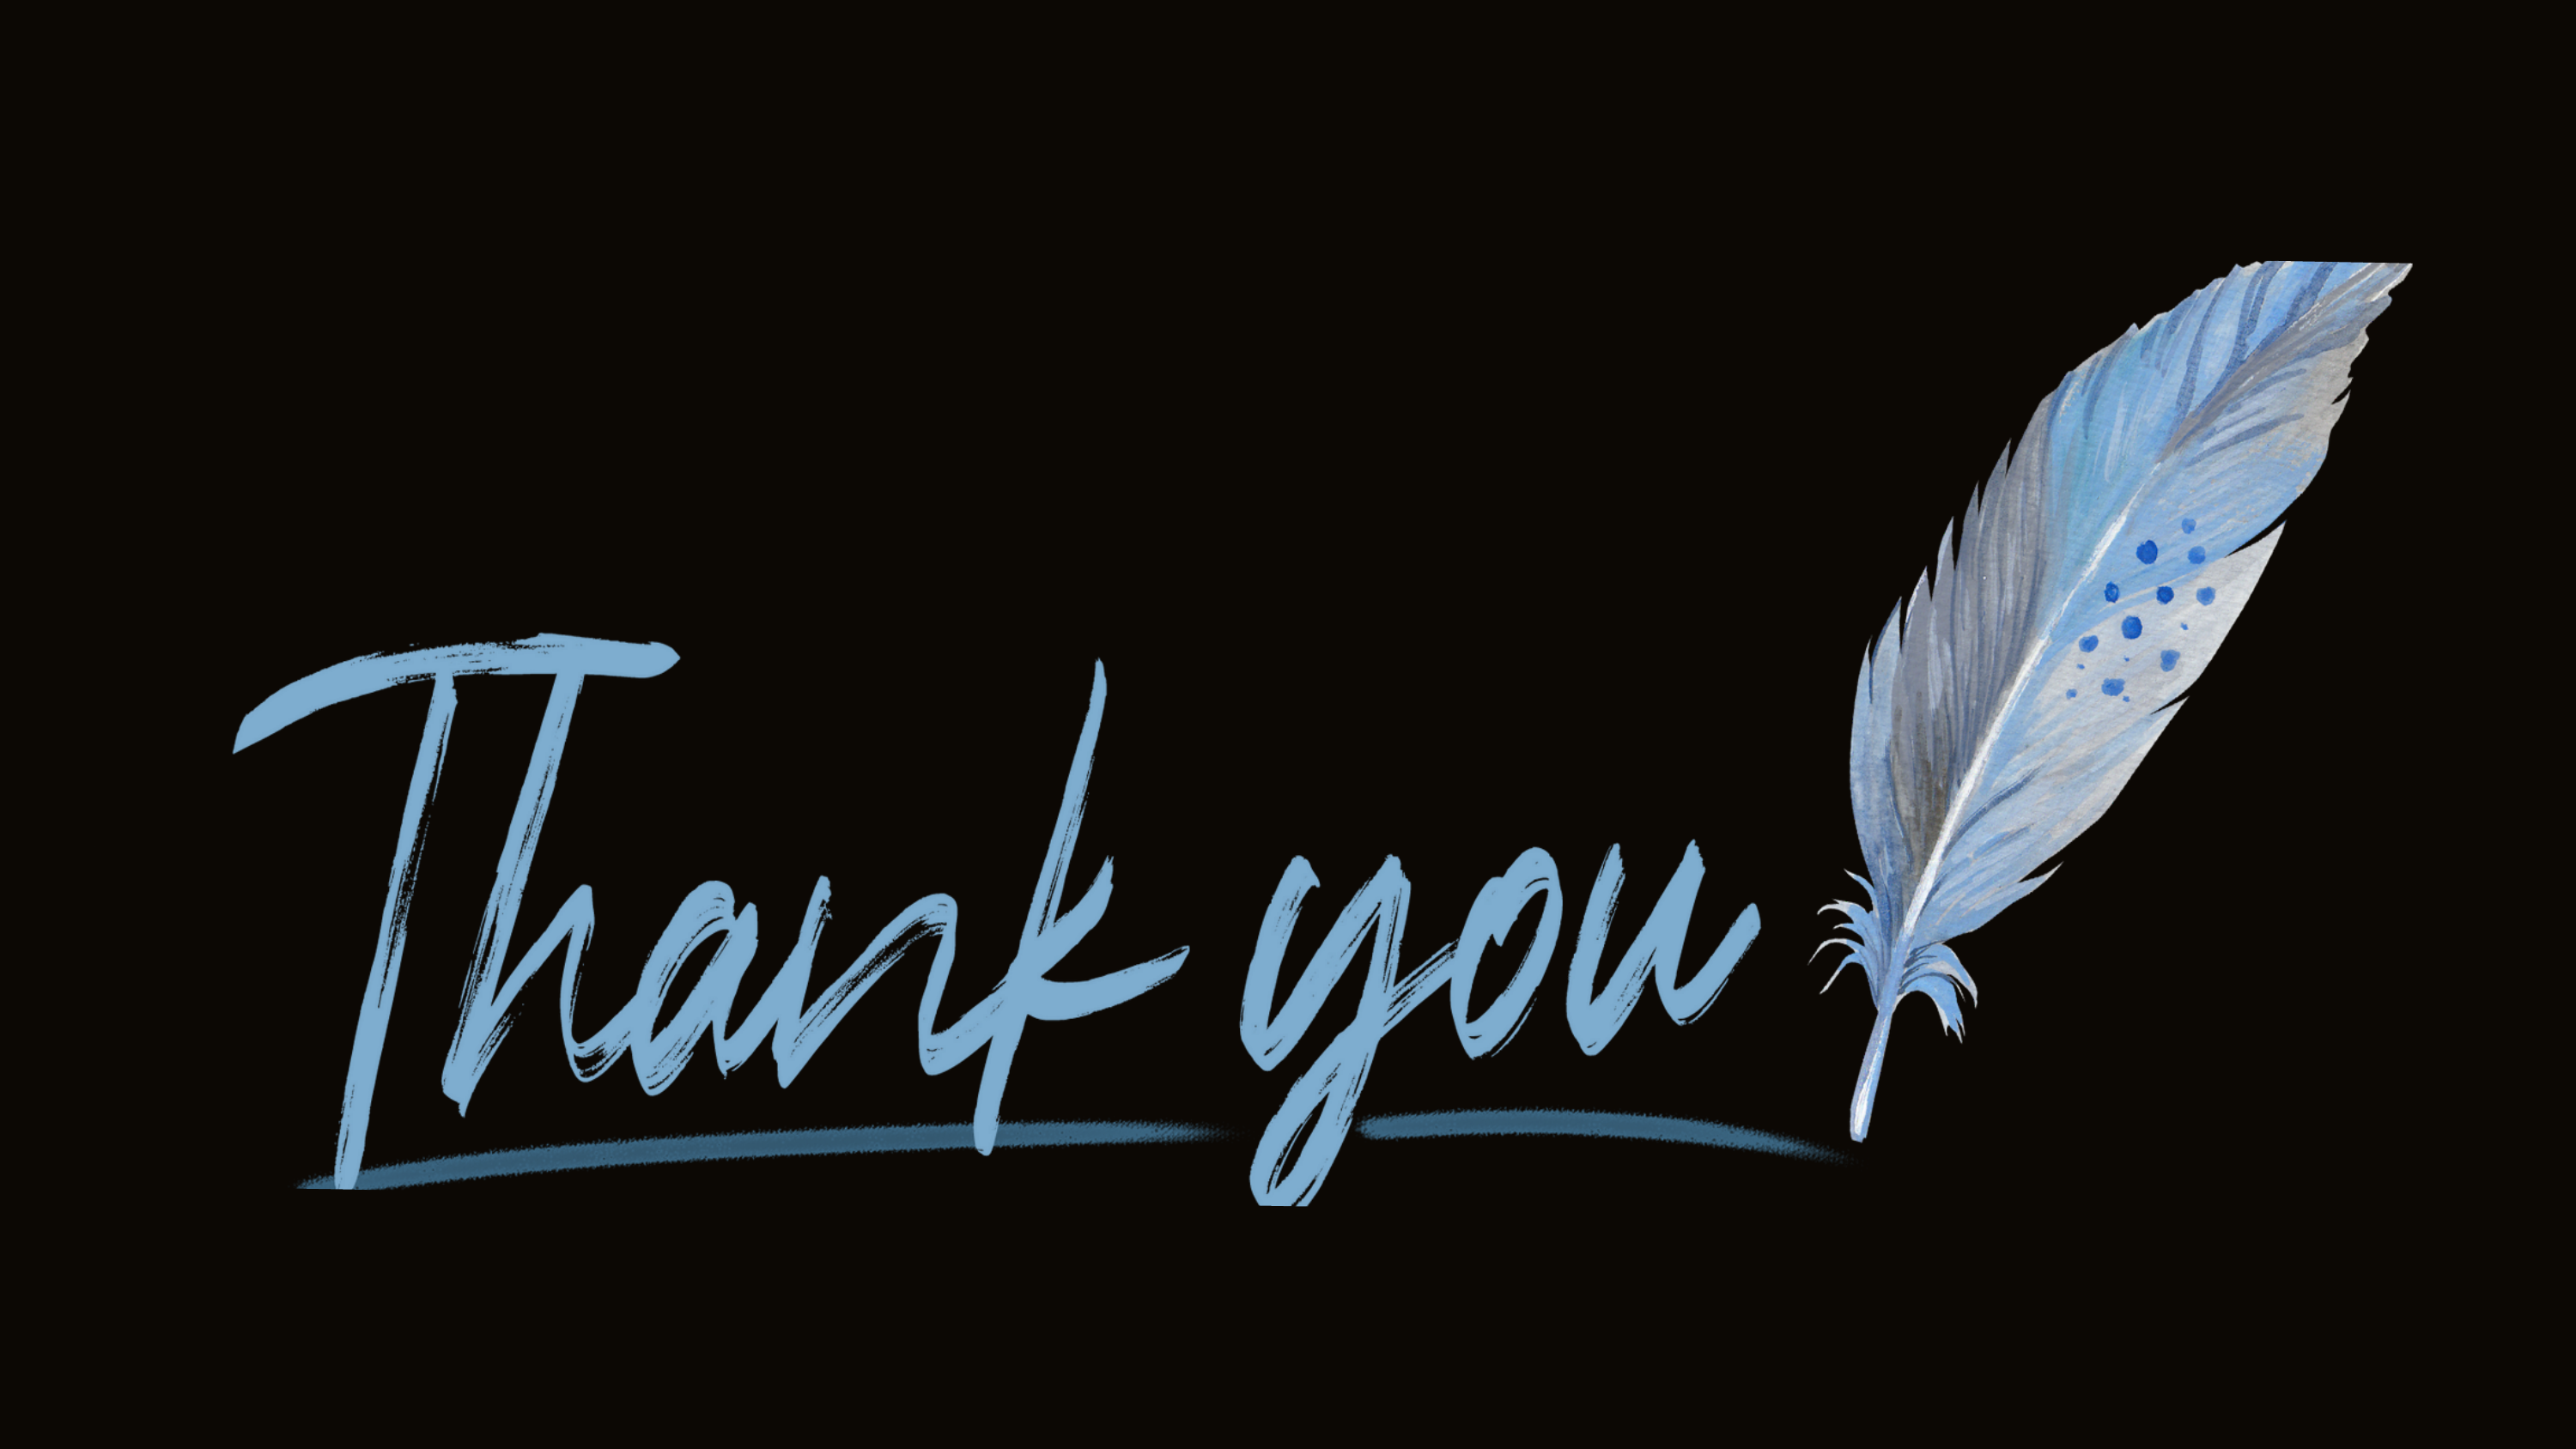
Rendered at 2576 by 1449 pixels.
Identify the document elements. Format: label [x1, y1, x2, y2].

text_box [79, 221, 2432, 1227]
